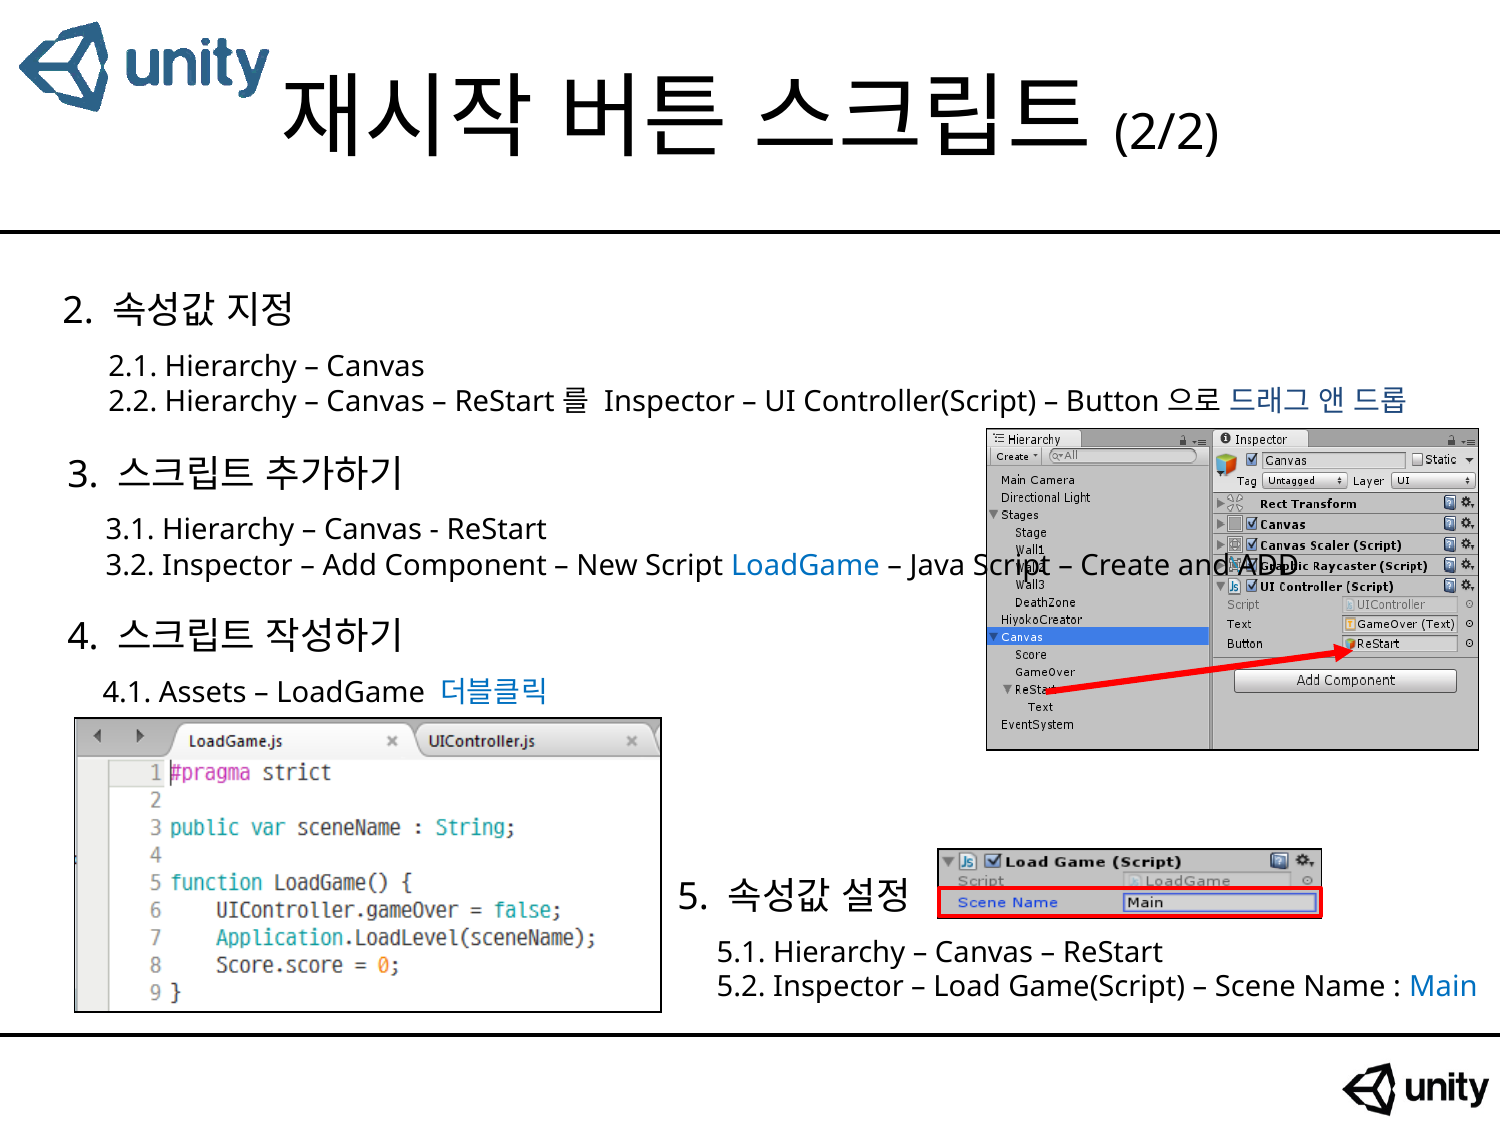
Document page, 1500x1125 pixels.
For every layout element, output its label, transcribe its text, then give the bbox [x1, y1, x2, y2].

picture [1336, 1058, 1500, 1123]
text_box 3. 스크립트 추가하기 [52, 442, 419, 503]
picture [74, 718, 661, 1012]
picture [8, 14, 290, 125]
text_box 2.1. Hierarchy – Canvas 2.2. Hierarchy – Canvas – ReStart를 Inspector – UI Controller(Script) – Button으로 드래그 앤 드롭 [93, 339, 1423, 425]
text_box 4.1. Assets – LoadGame 더블클릭 [87, 665, 563, 716]
text_box 5.1. Hierarchy – Canvas – ReStart 5.2. Inspector – Load Game(Script) – Scene Name : Main [701, 925, 1493, 1011]
title 재시작 버튼 스크립트(2/2) [75, 19, 1425, 207]
text_box 3.1. Hierarchy – Canvas - ReStart 3.2. Inspector – Add Component – New Script LoadGame – Java Script – Create and ADD [90, 503, 981, 589]
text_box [938, 849, 1321, 918]
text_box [986, 428, 1478, 750]
text_box 4. 스크립트 작성하기 [52, 604, 419, 665]
text_box 5. 속성값 설정 [665, 864, 926, 925]
text_box 2. 속성값 지정 [47, 278, 311, 339]
